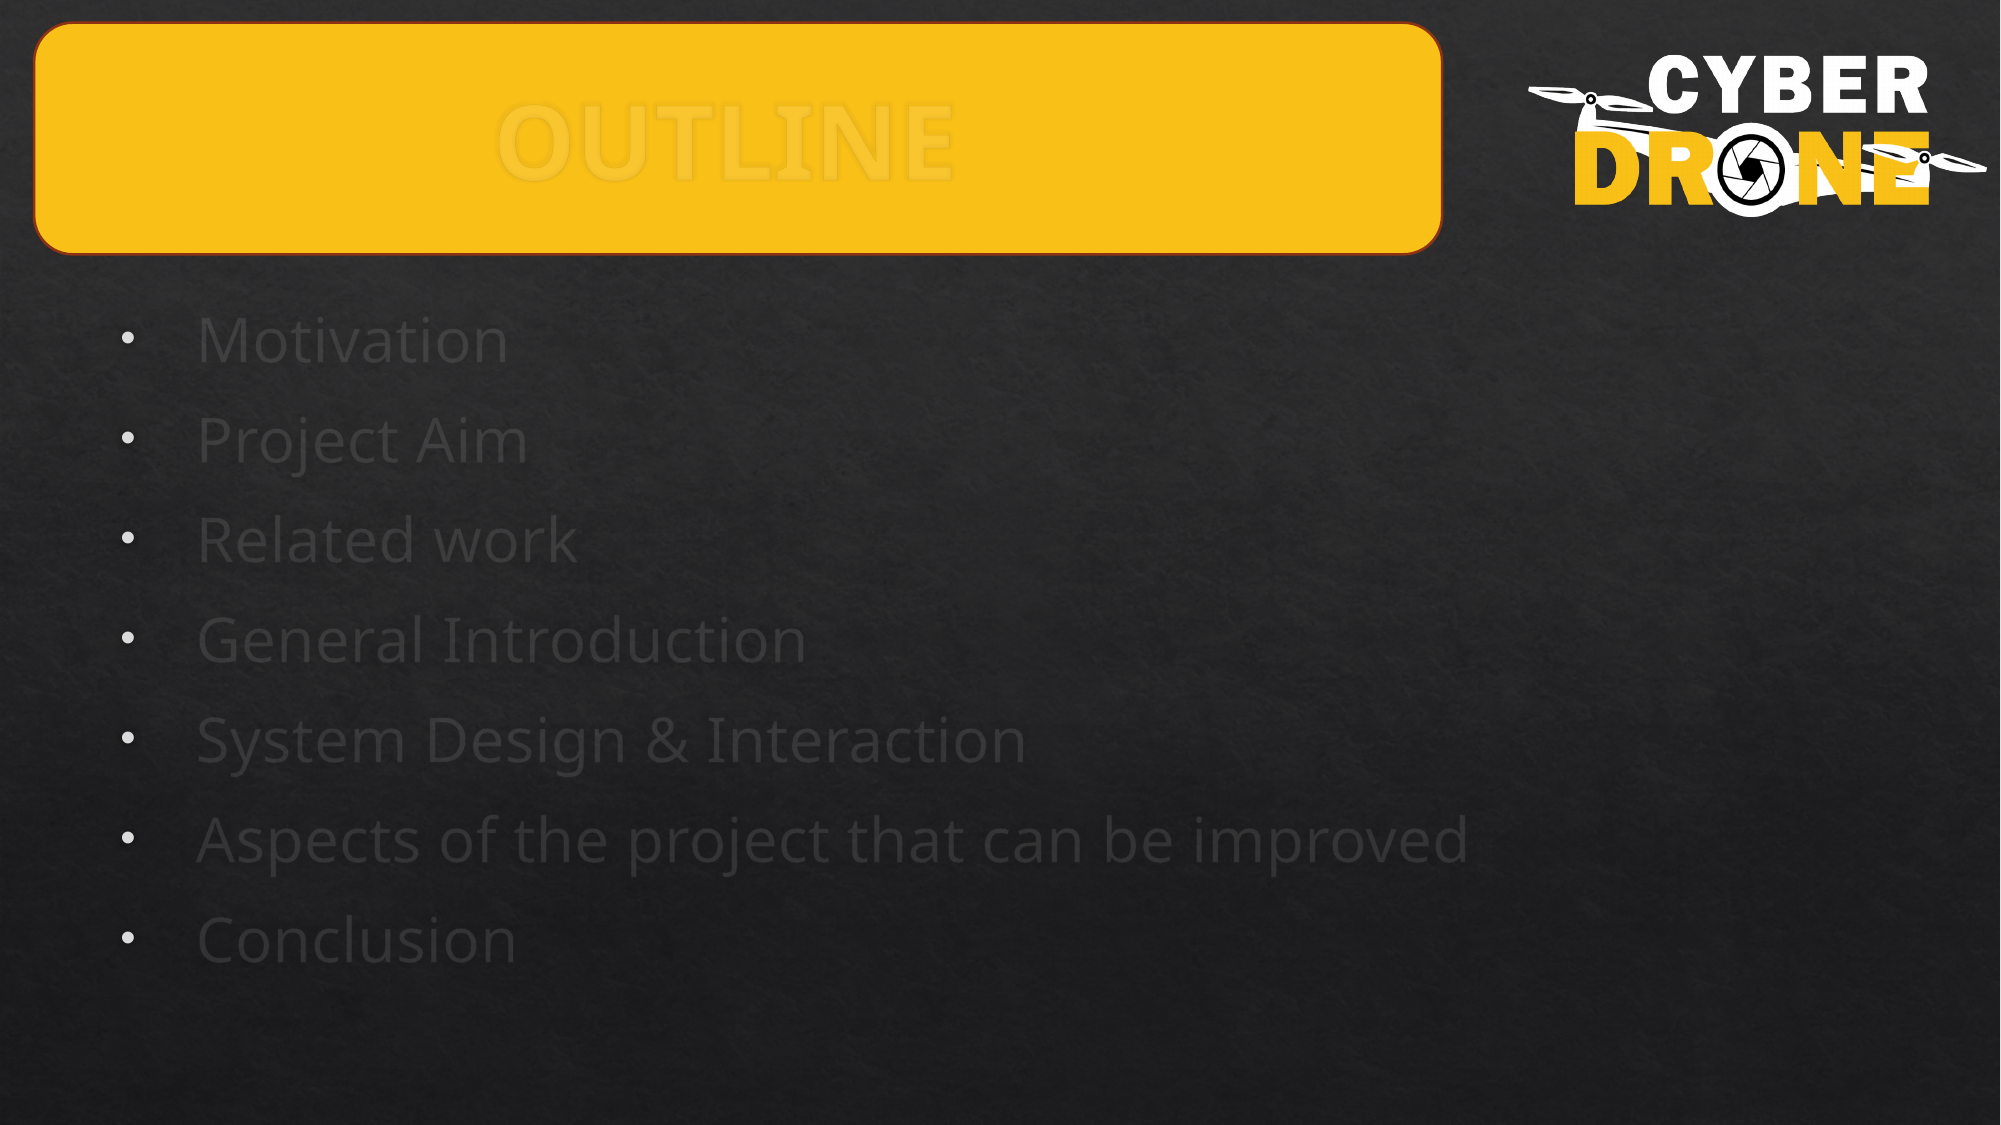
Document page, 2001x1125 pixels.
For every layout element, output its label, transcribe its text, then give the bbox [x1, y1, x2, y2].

text_box Motivation Project Aim Related work General Introduction System Design & Interaction Aspects of the project that can be improved Conclusion [105, 292, 1895, 1014]
text_box [50, 21, 1426, 28]
picture [1521, 22, 2000, 234]
title OUTLINE [23, 31, 1427, 246]
text_box [49, 31, 1444, 256]
